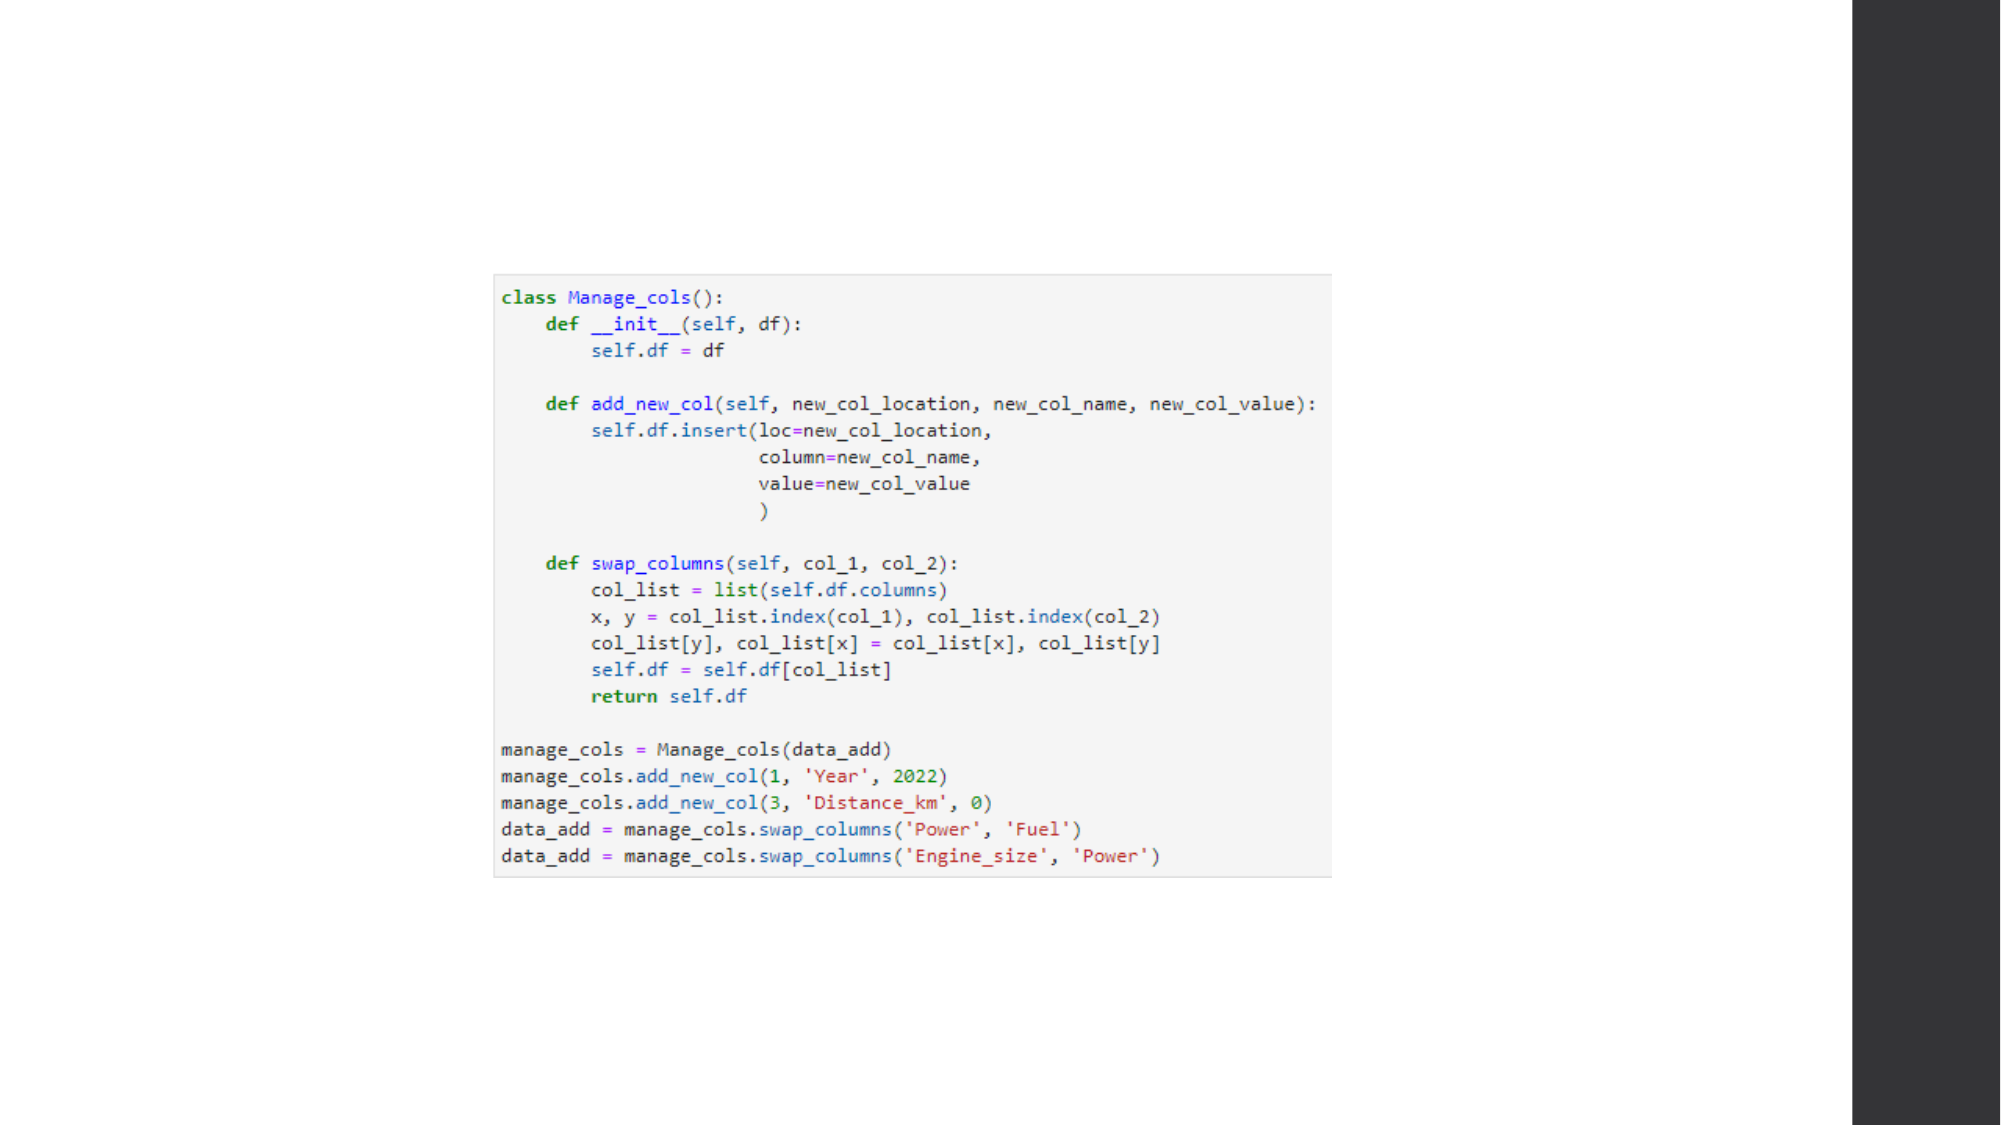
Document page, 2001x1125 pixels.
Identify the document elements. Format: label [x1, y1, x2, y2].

list [492, 267, 1332, 878]
